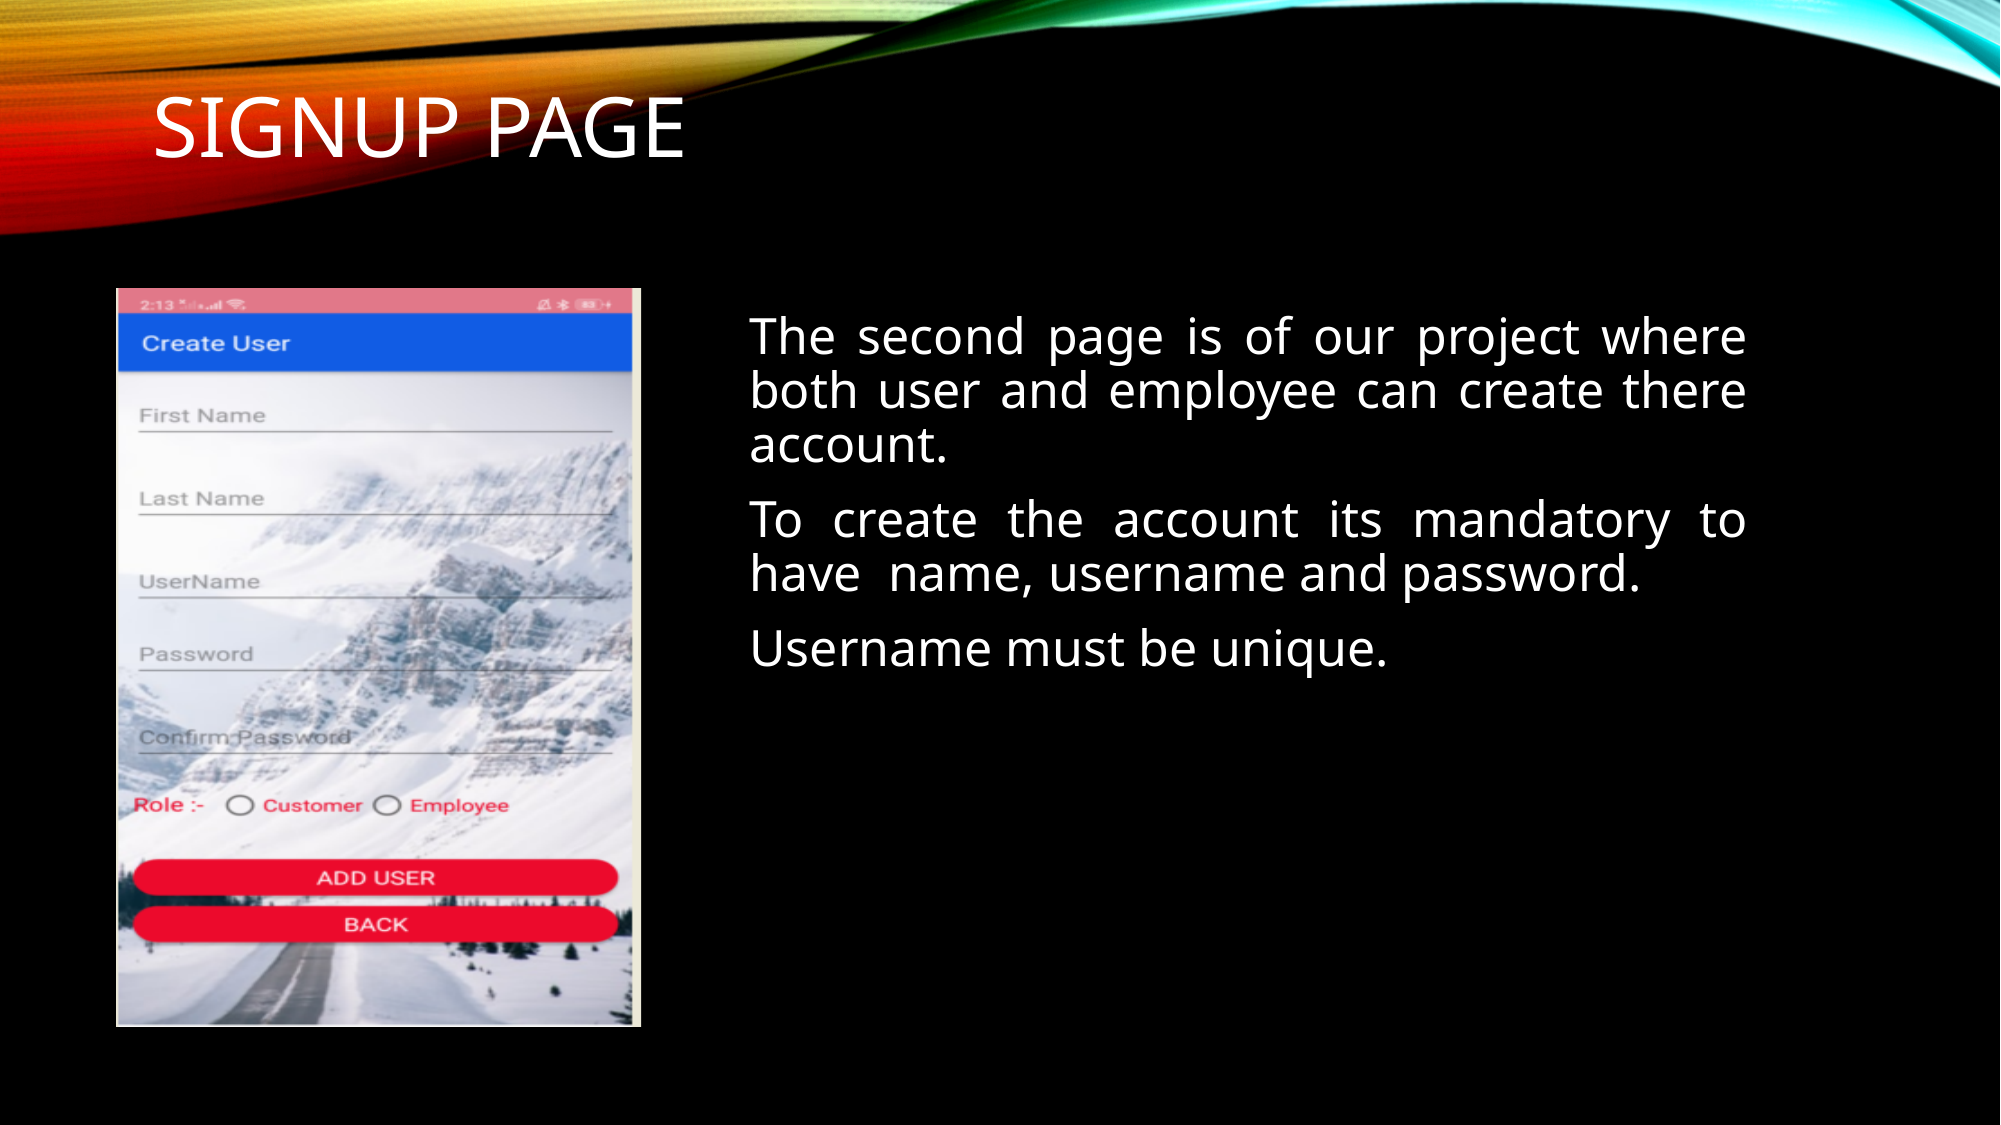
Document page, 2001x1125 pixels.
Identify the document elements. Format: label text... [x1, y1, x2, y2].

picture [0, 0, 2000, 237]
list The second page is of our project where both user and employee can create there account. To create the account its mandatory to have name, username and password. Username must be unique. [734, 303, 1764, 901]
picture [115, 288, 642, 1027]
title SIGNUP PAGE [116, 35, 1639, 225]
